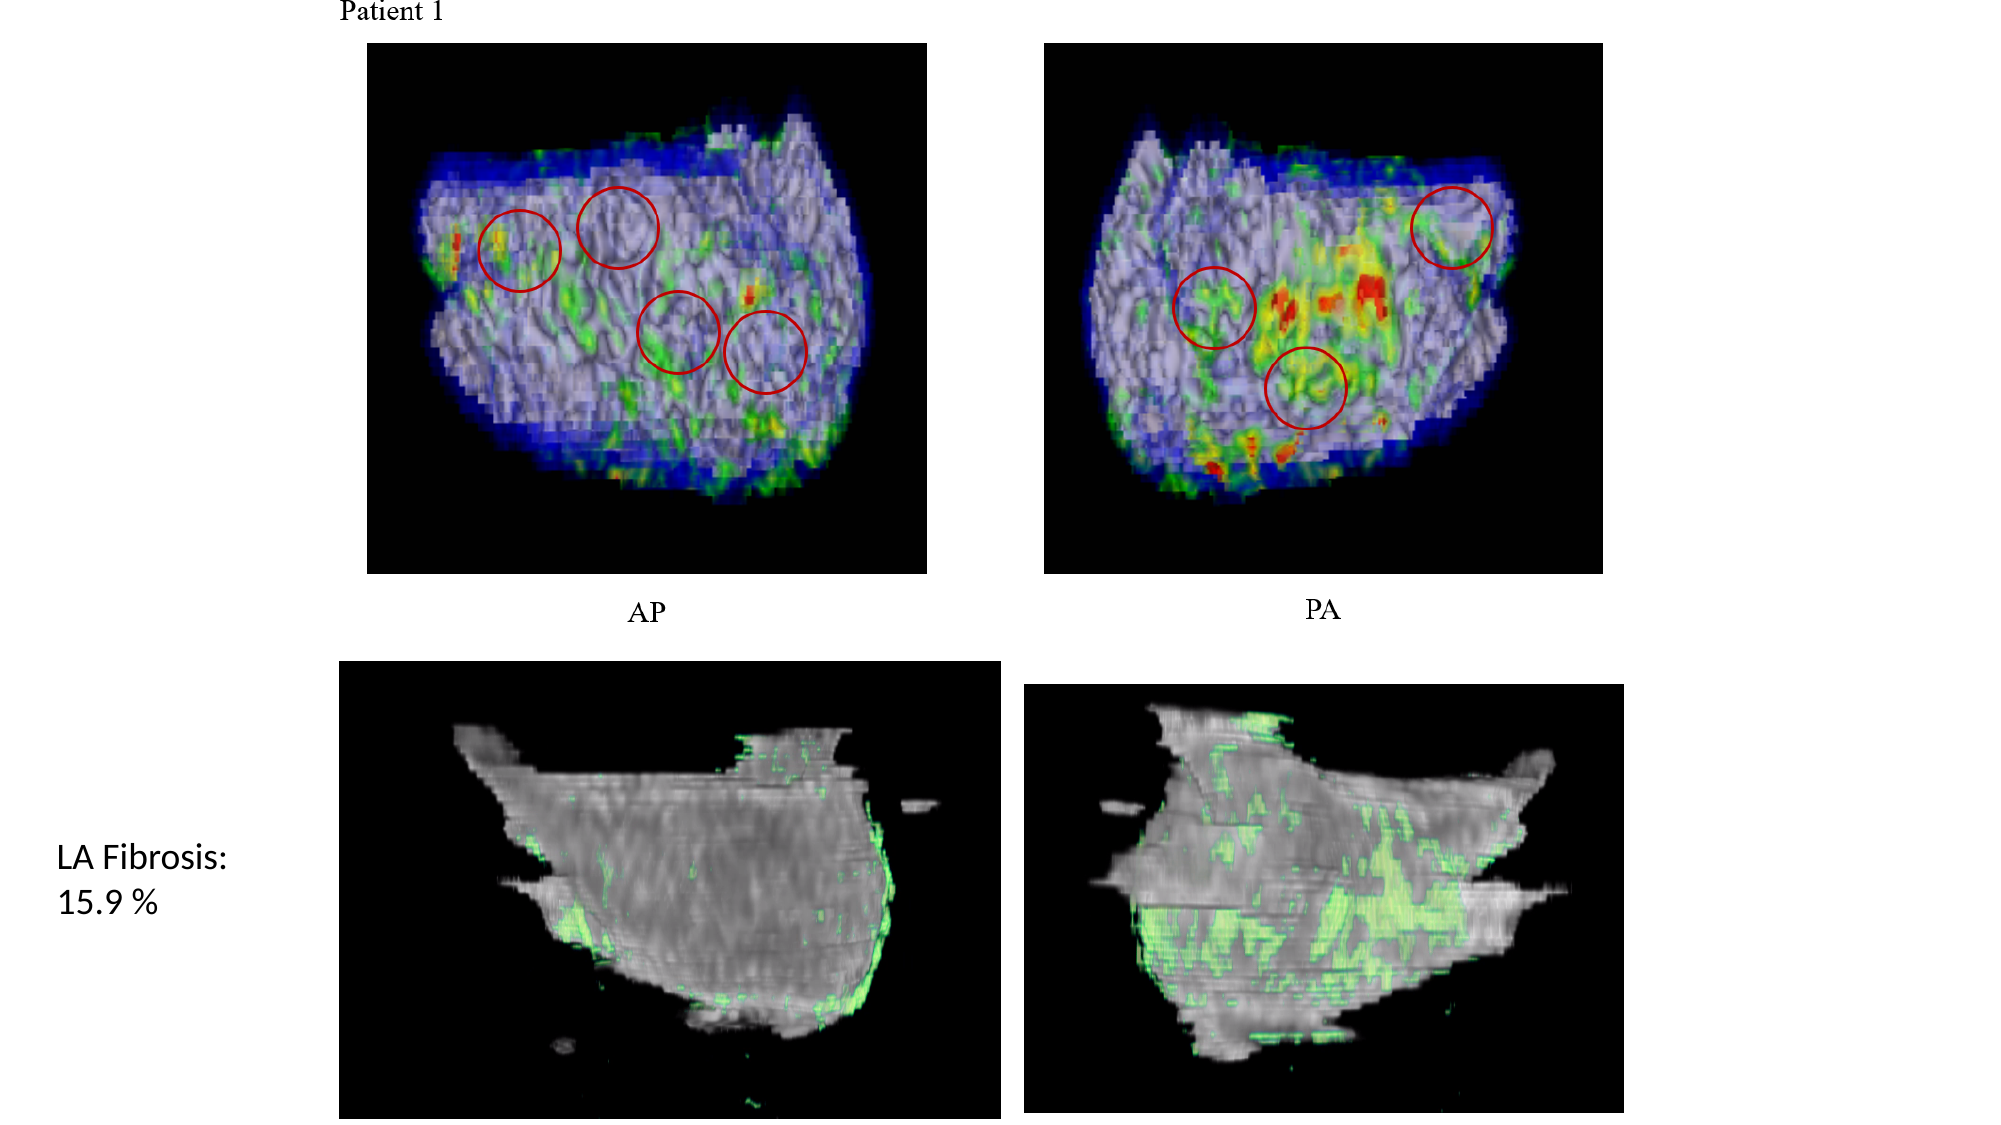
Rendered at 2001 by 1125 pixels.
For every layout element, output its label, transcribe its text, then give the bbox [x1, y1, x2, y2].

picture [329, 0, 1670, 1125]
text_box LA Fibrosis: 15.9 % [41, 824, 244, 930]
